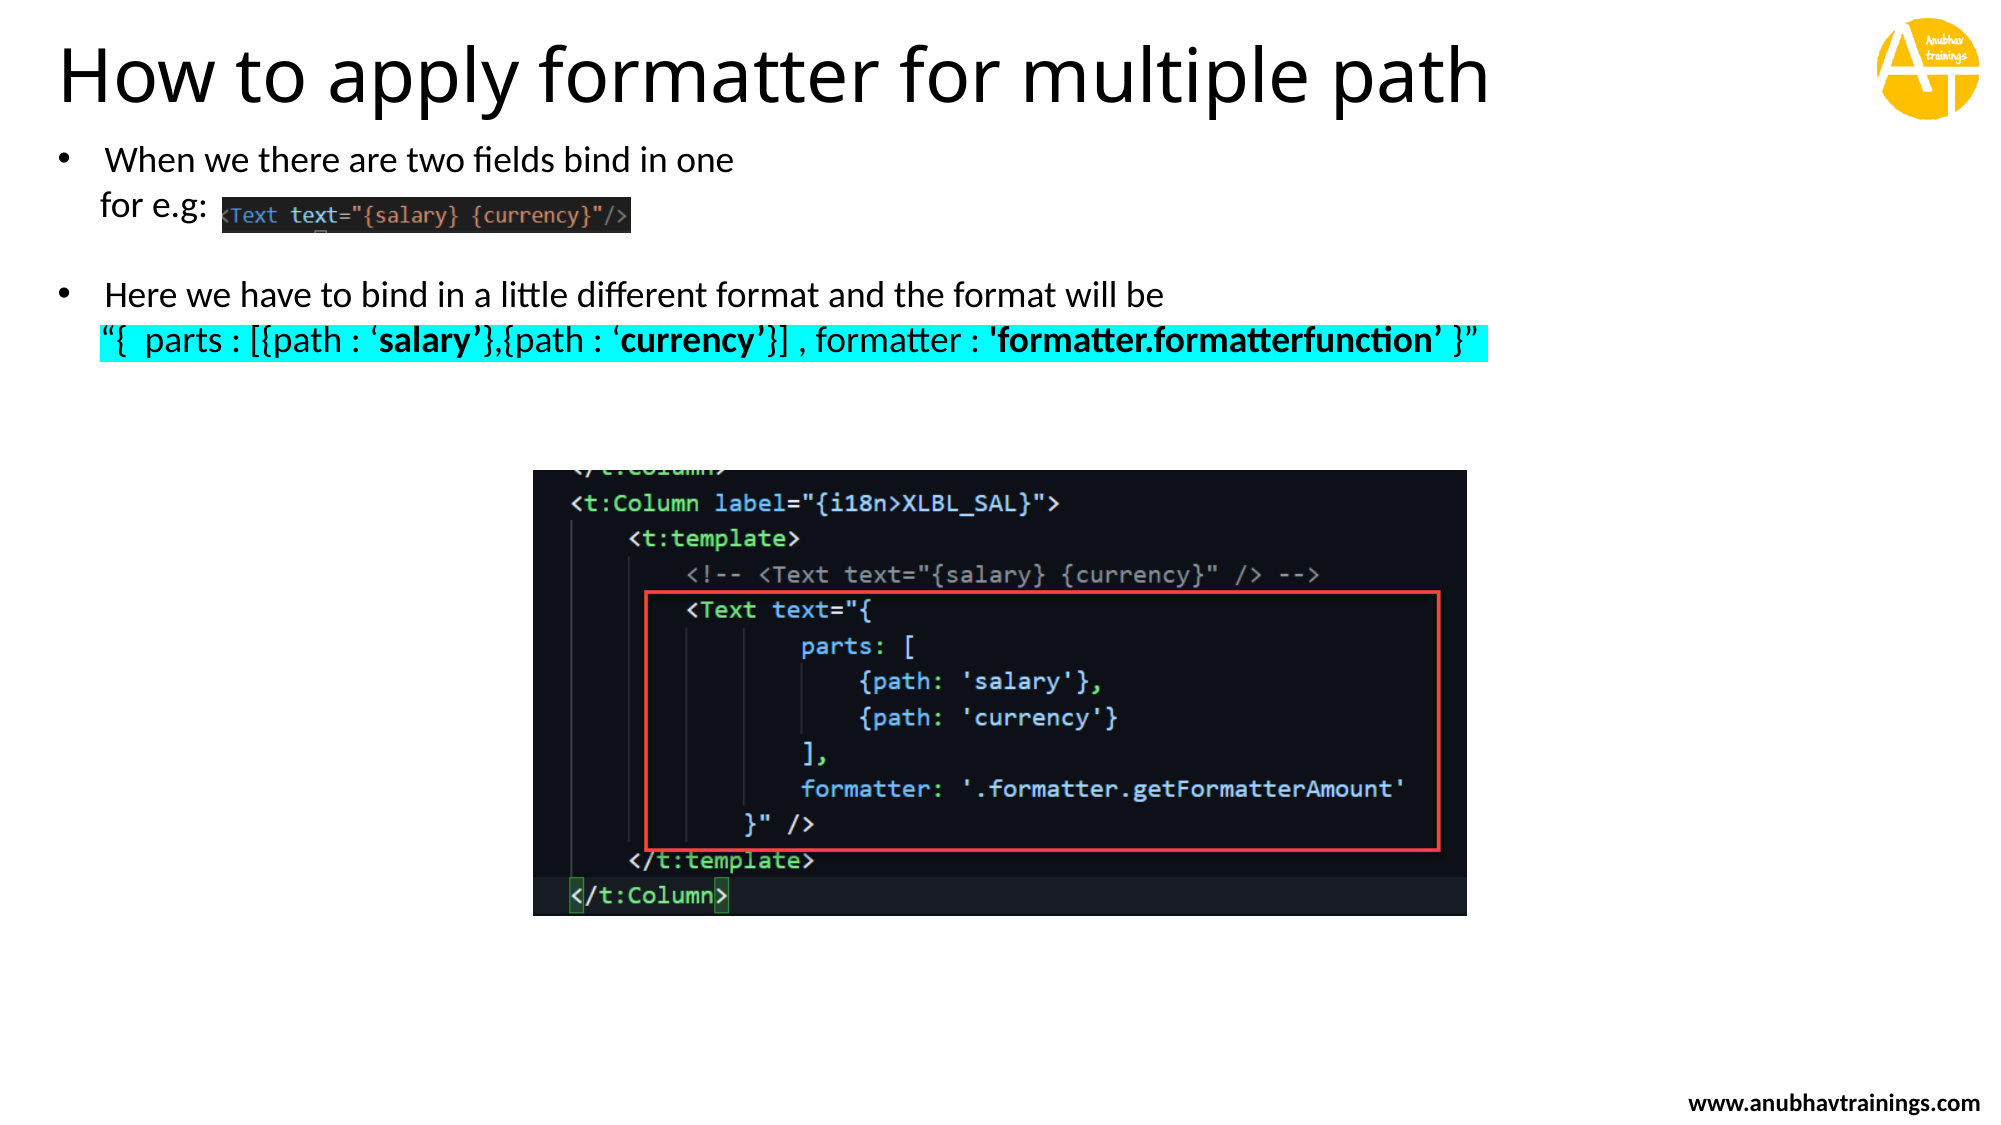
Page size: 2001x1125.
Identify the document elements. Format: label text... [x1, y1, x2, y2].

picture [222, 197, 631, 233]
text_box When we there are two fields bind in one for e.g: Here we have to bind in a little different format and the format will be “{ parts : [{path : ‘salary’},{path : ‘currency’}] , formatter : 'formatter.formatterfunction’ }” [42, 127, 1874, 368]
picture [1866, 11, 1985, 128]
picture [533, 470, 1467, 916]
footer www.anubhavtrainings.com [1669, 1089, 2000, 1114]
text_box How to apply formatter for multiple path [42, 30, 1866, 127]
